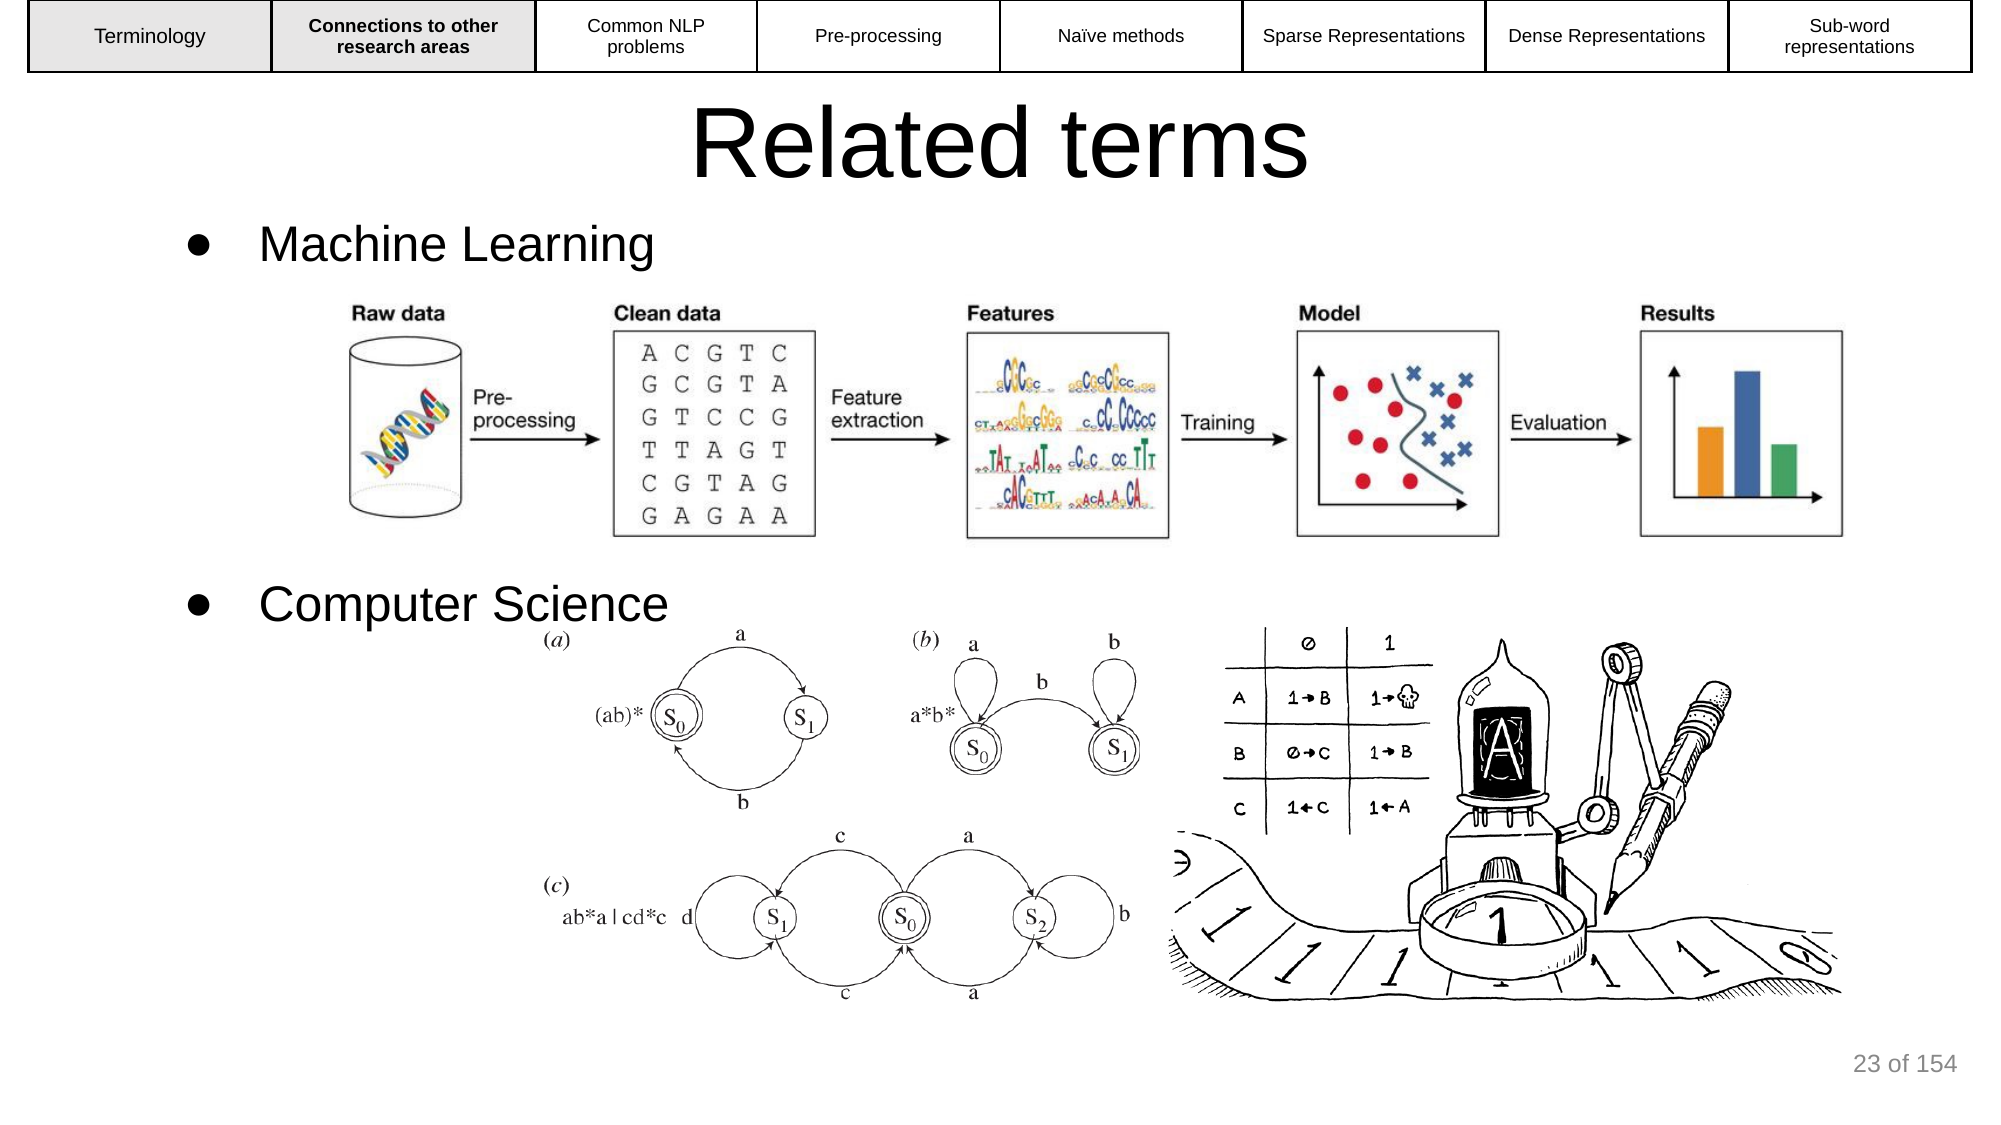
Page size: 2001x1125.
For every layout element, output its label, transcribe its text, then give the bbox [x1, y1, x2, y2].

picture [542, 620, 1140, 1005]
table_header Common NLP problems [537, 1, 756, 71]
text_box Machine Learning Computer Science [138, 191, 1846, 477]
title Related terms [68, 73, 1932, 218]
table_header Pre-processing [758, 1, 999, 71]
slide_number ‹#› of 154 [1708, 1019, 1974, 1106]
table_header Dense Representations [1487, 1, 1727, 71]
table_header Connections to other research areas [273, 1, 534, 71]
table_header Sub-word representations [1730, 1, 1970, 71]
picture [1163, 620, 1847, 1005]
picture [348, 293, 1862, 564]
table_header Terminology [30, 1, 270, 71]
table_header Sparse Representations [1244, 1, 1484, 71]
table_header Naïve methods [1001, 1, 1241, 71]
